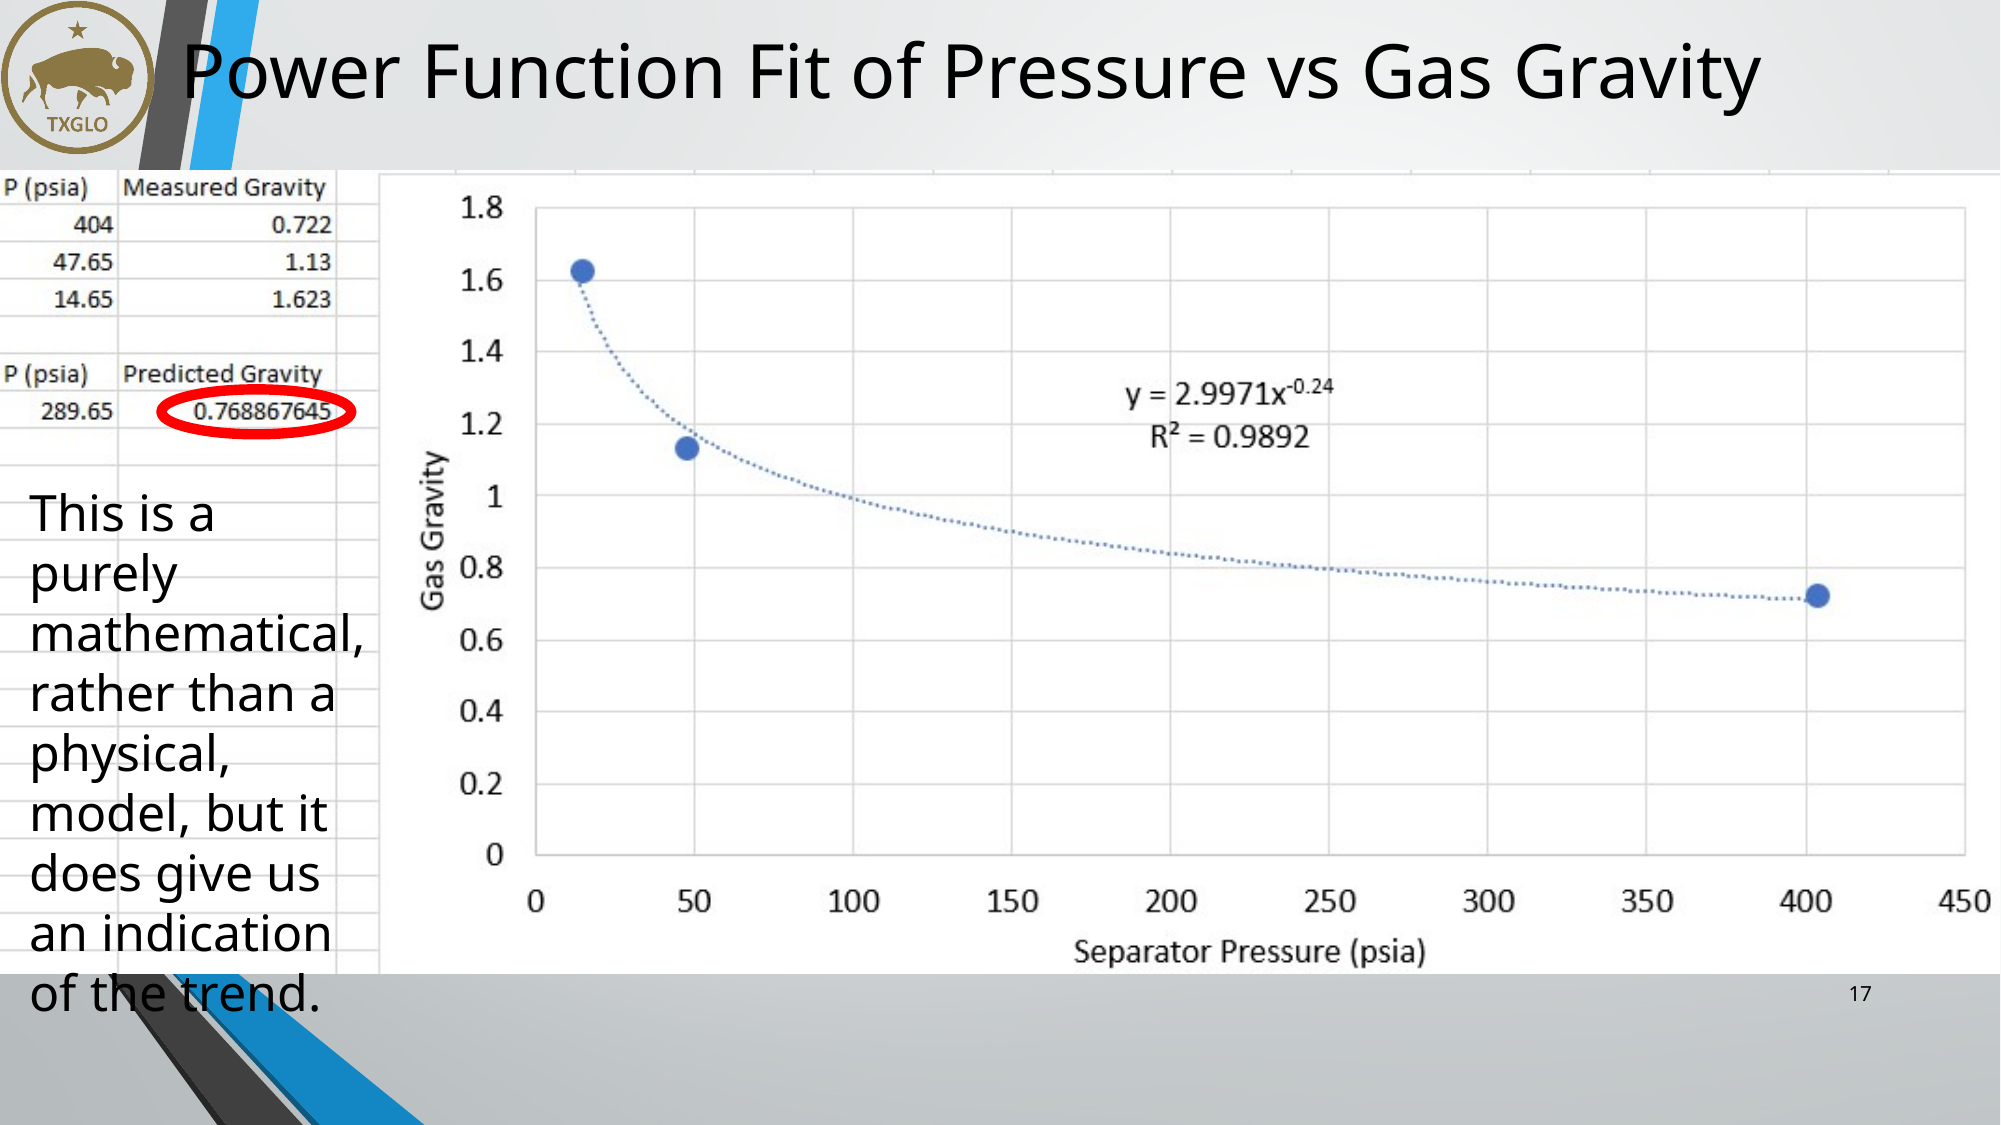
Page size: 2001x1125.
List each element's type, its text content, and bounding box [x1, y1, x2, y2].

picture [0, 0, 155, 156]
picture [0, 169, 2000, 975]
text_box Power Function Fit of Pressure vs Gas Gravity [165, 15, 1778, 121]
slide_number 17 [1796, 975, 1887, 1025]
text_box This is a purely mathematical, rather than a physical, model, but it does give us an indication of the trend. [15, 975, 383, 1029]
